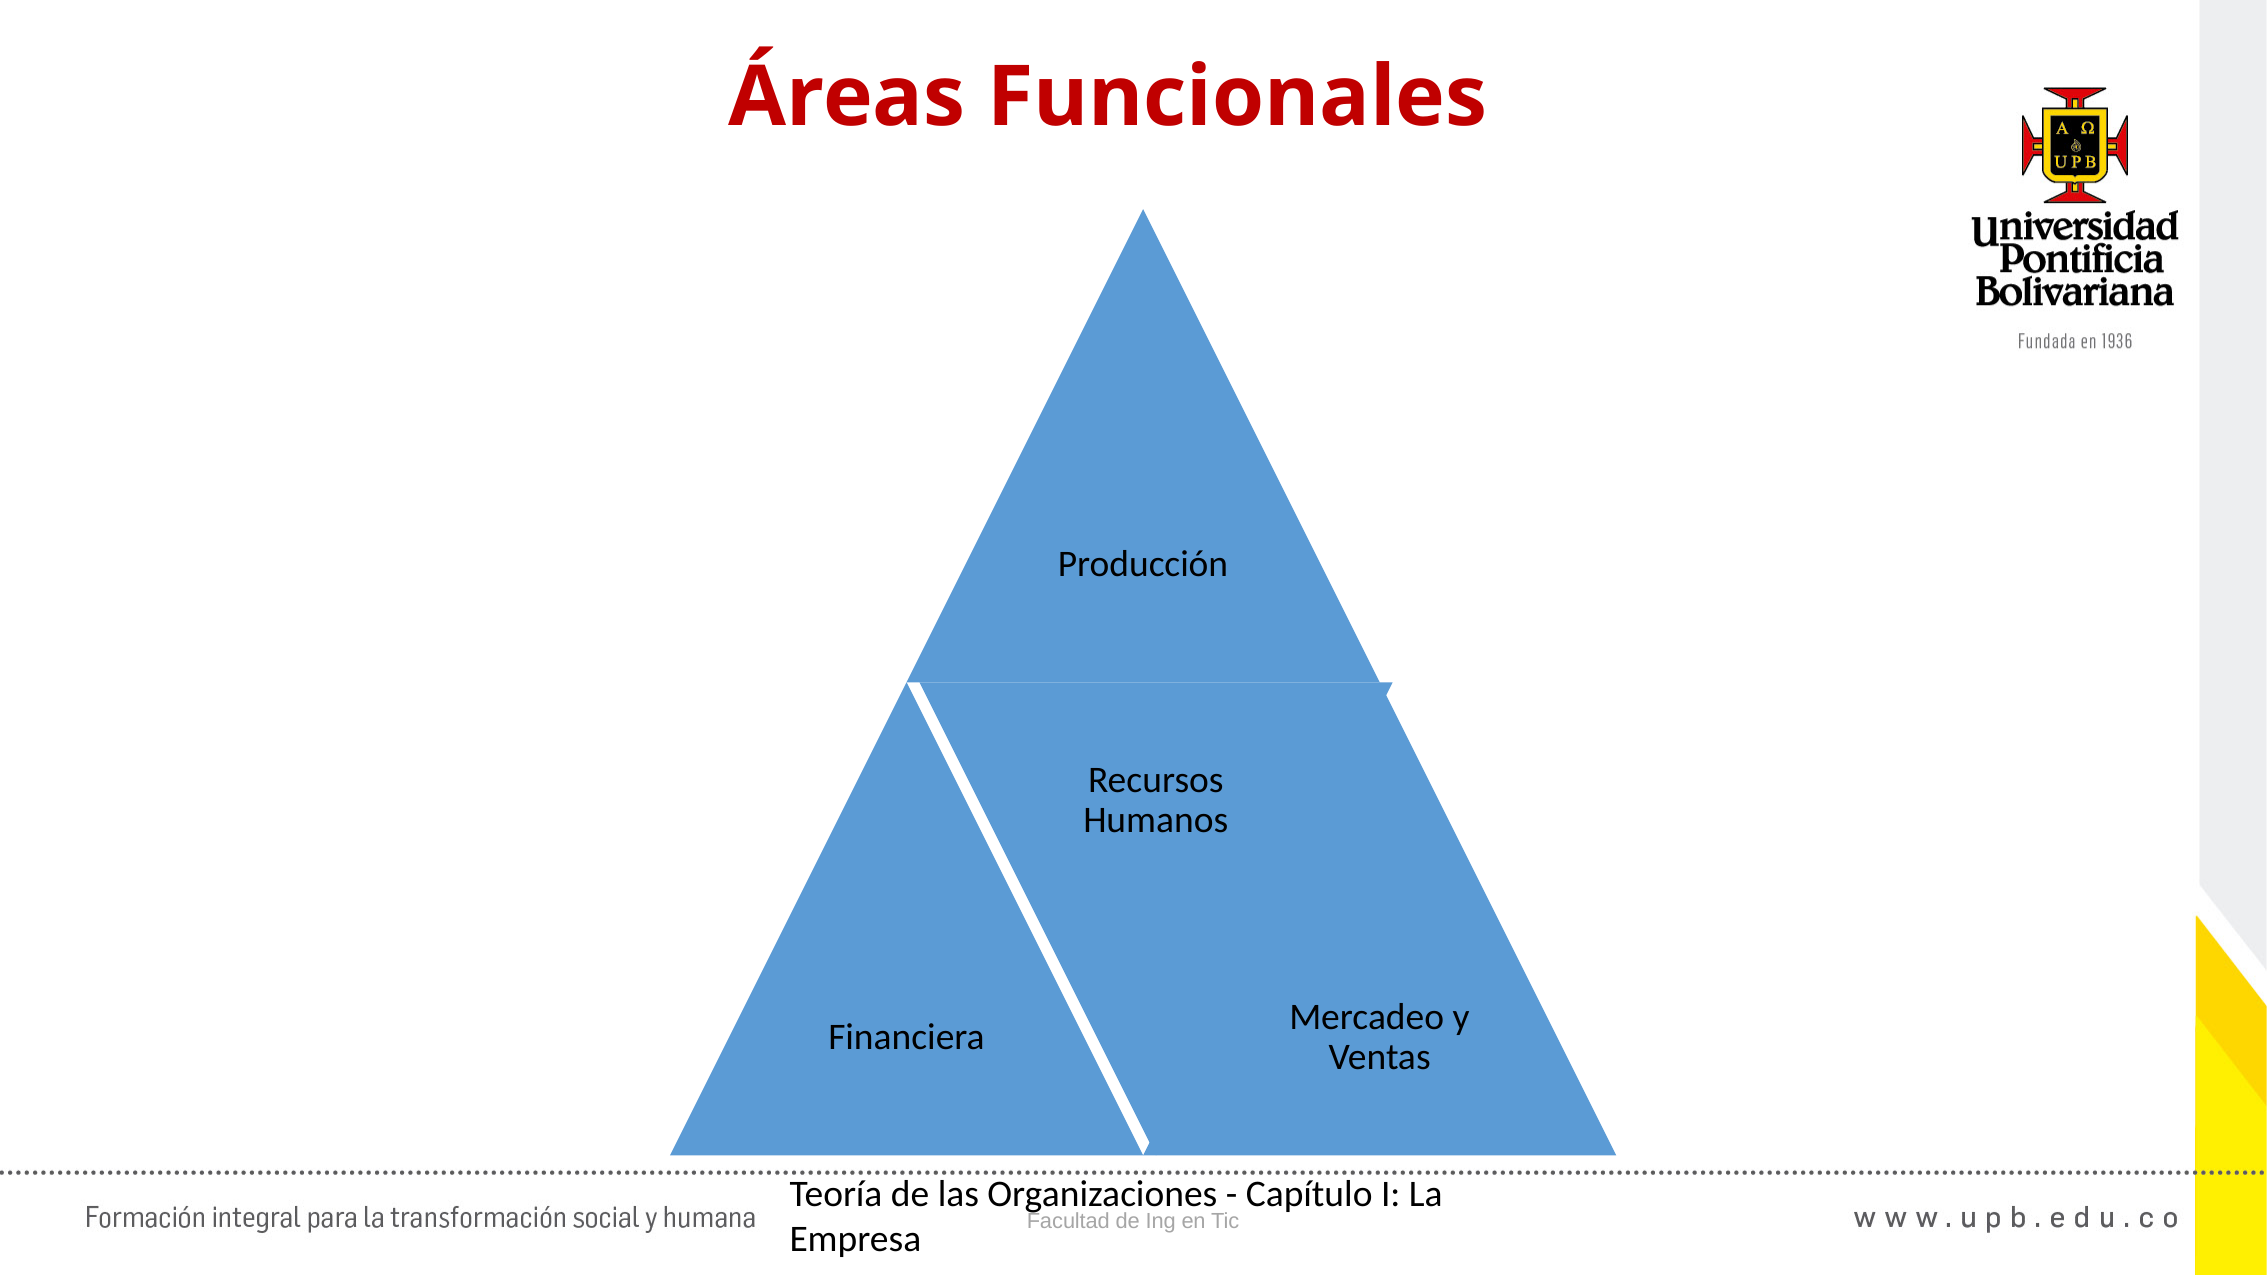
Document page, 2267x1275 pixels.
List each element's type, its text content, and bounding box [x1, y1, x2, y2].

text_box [349, 209, 1937, 1156]
picture [0, 0, 2267, 1275]
title Áreas Funcionales [349, 45, 1867, 152]
footer Teoría de las Organizaciones - Capítulo I: La Empresa [774, 1161, 1492, 1247]
